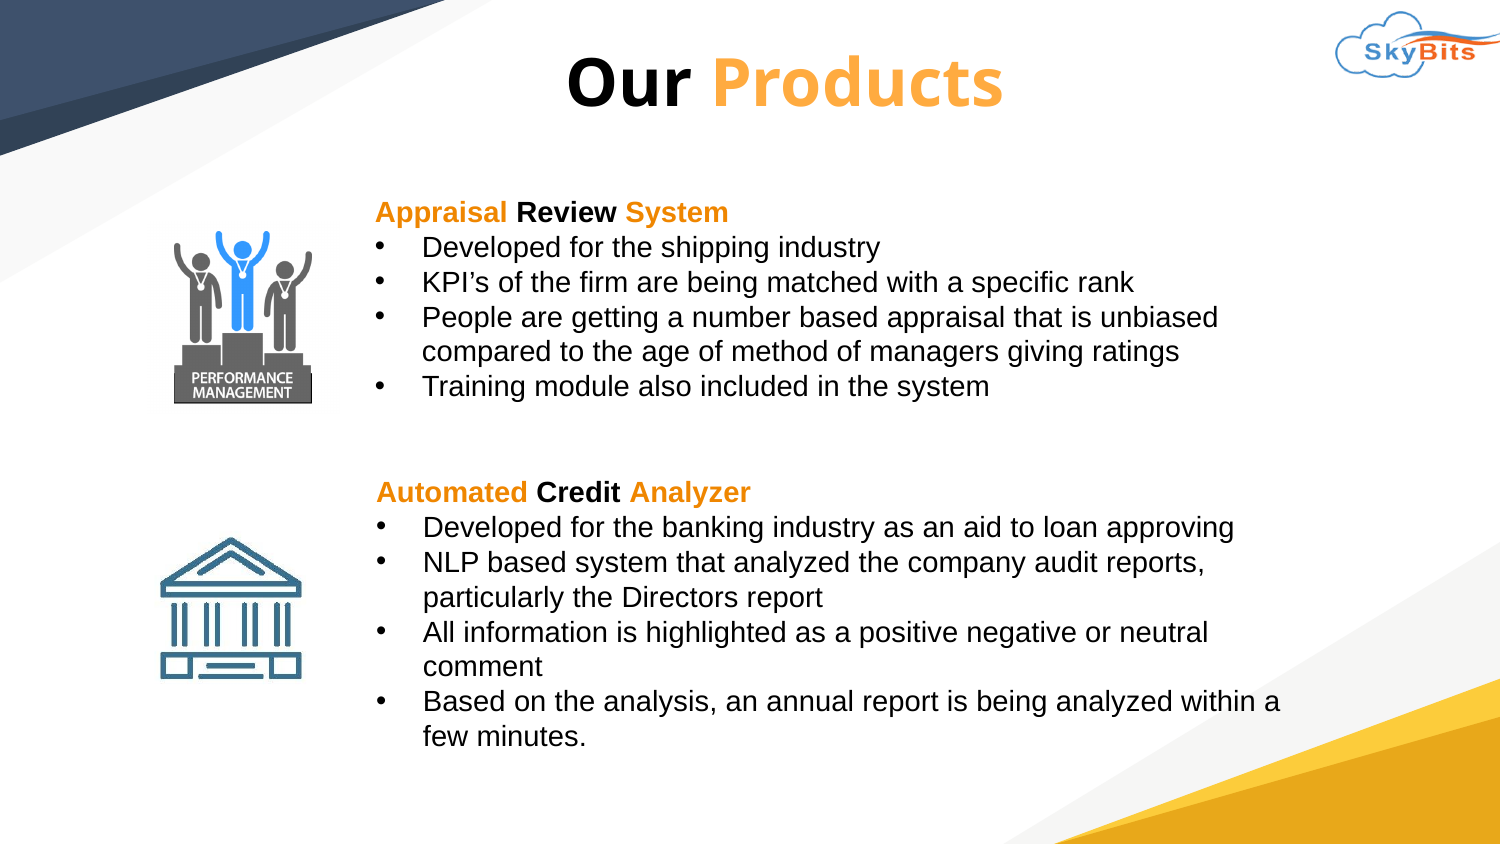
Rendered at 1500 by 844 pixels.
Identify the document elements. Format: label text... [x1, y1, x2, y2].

text_box Automated Credit Analyzer Developed for the banking industry as an aid to loan approving NLP based system that analyzed the company audit reports, particularly the Directors report All information is highlighted as a positive negative or neutral comment Based on the analysis, an annual report is being analyzed within a few minutes. [361, 465, 1342, 760]
picture [147, 221, 340, 414]
picture [1335, 11, 1500, 78]
text_box Appraisal Review System Developed for the shipping industry KPI’s of the firm are being matched with a specific rank People are getting a number based appraisal that is unbiased compared to the age of method of managers giving ratings Training module also included in the system [360, 185, 1341, 411]
text_box Our Products [398, 32, 1172, 127]
picture [100, 520, 366, 696]
